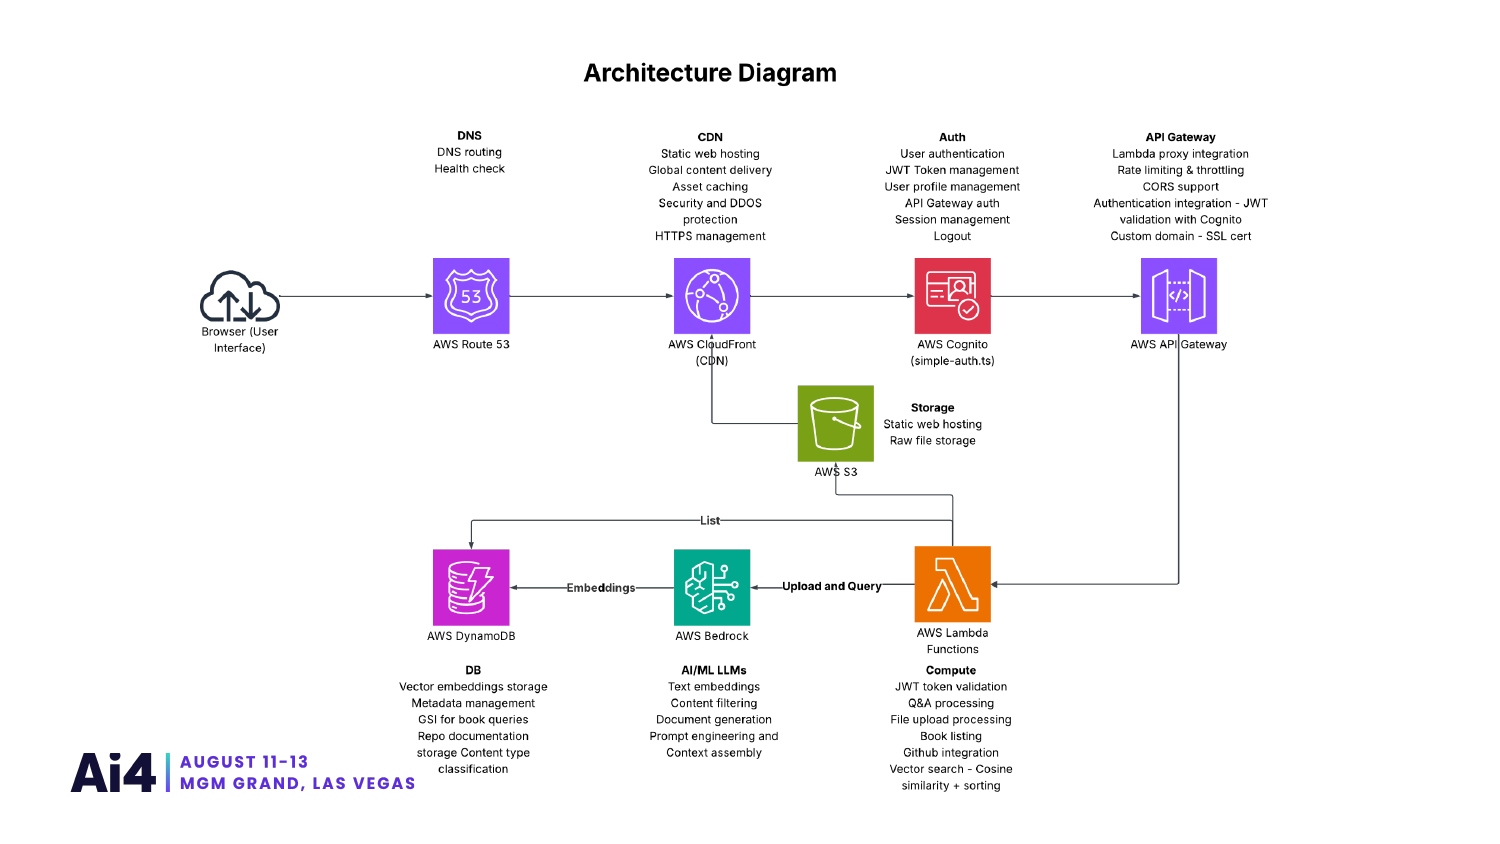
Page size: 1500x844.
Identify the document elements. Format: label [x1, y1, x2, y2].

picture [67, 24, 1286, 819]
